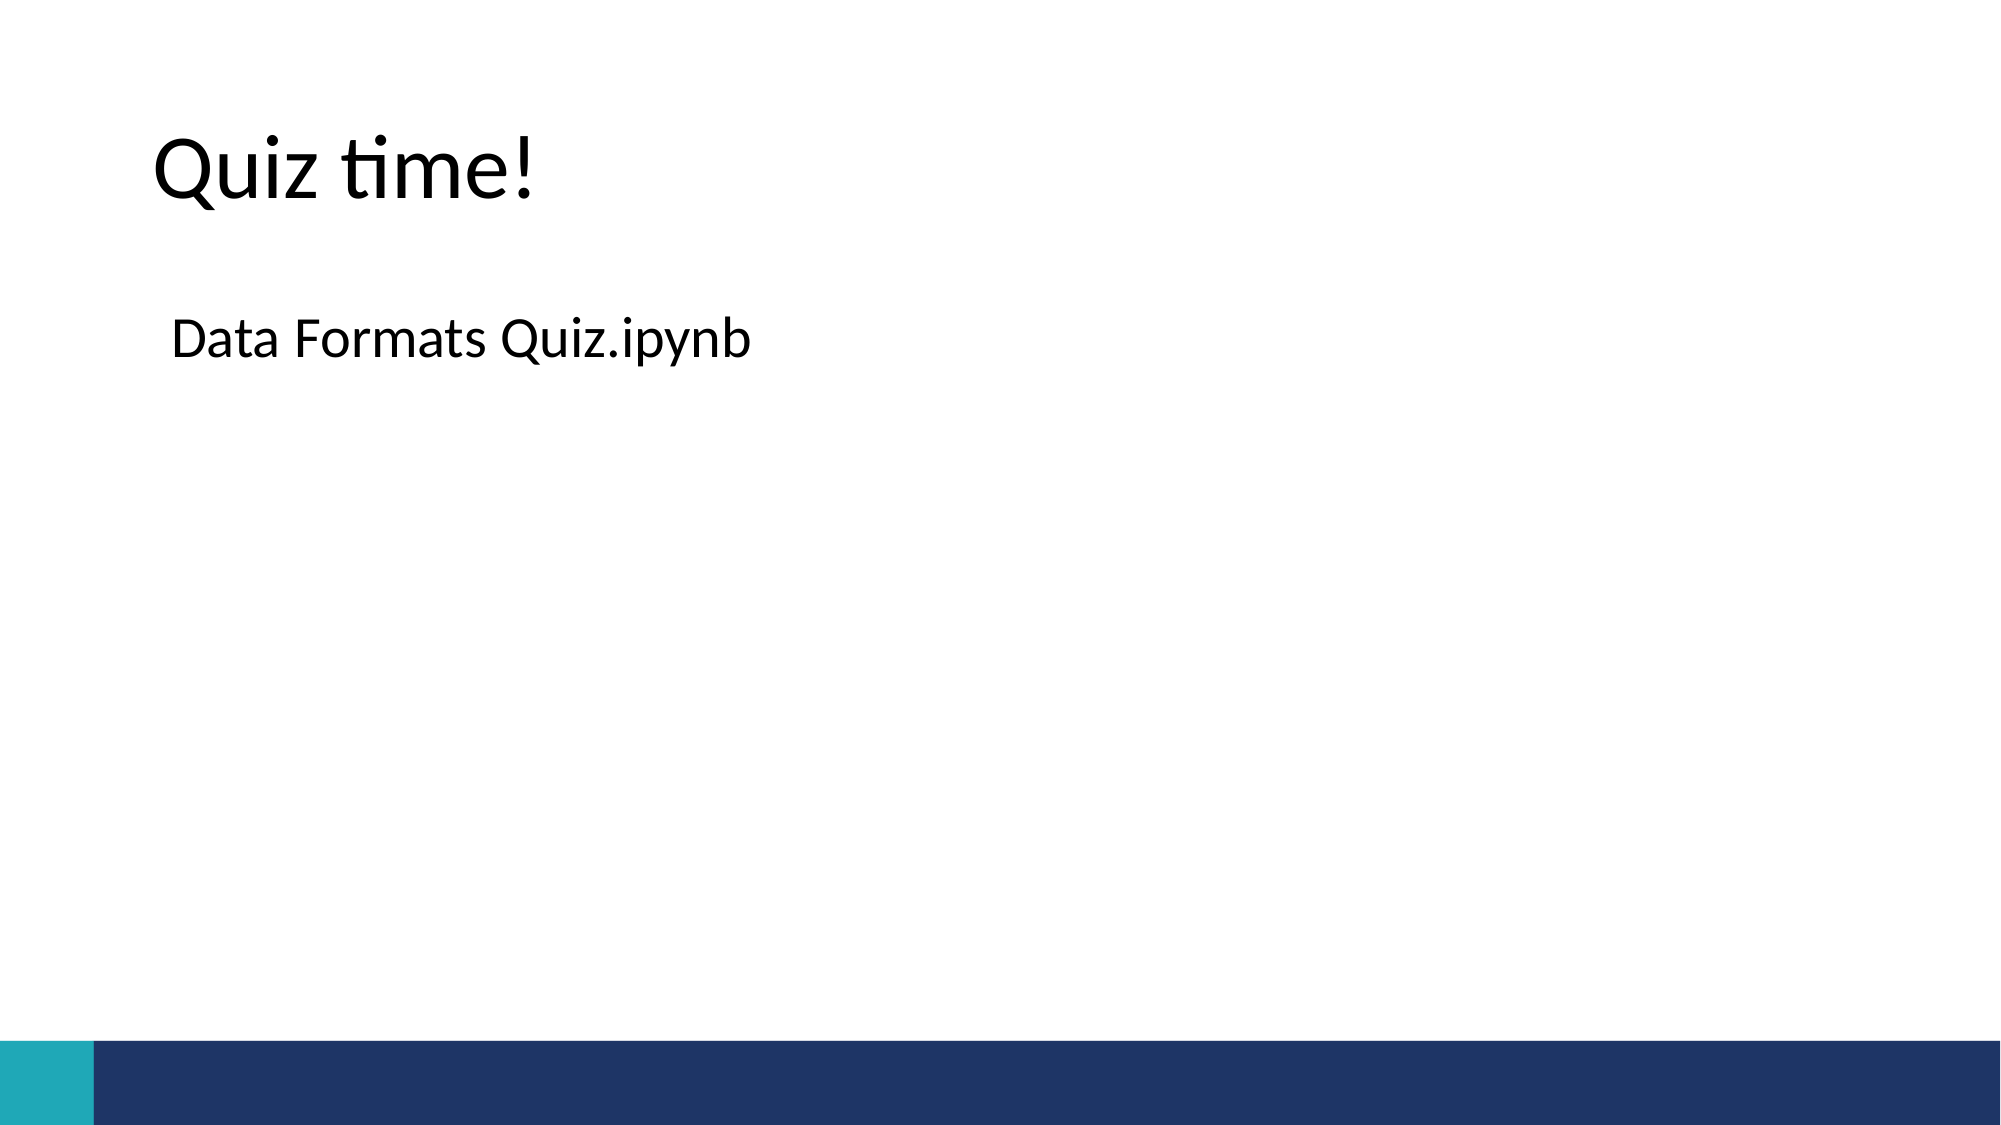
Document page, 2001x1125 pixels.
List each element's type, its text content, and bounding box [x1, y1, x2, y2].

title Quiz time! [137, 59, 1863, 278]
list Data Formats Quiz.ipynb [137, 299, 1863, 1014]
picture [0, 0, 2001, 1125]
